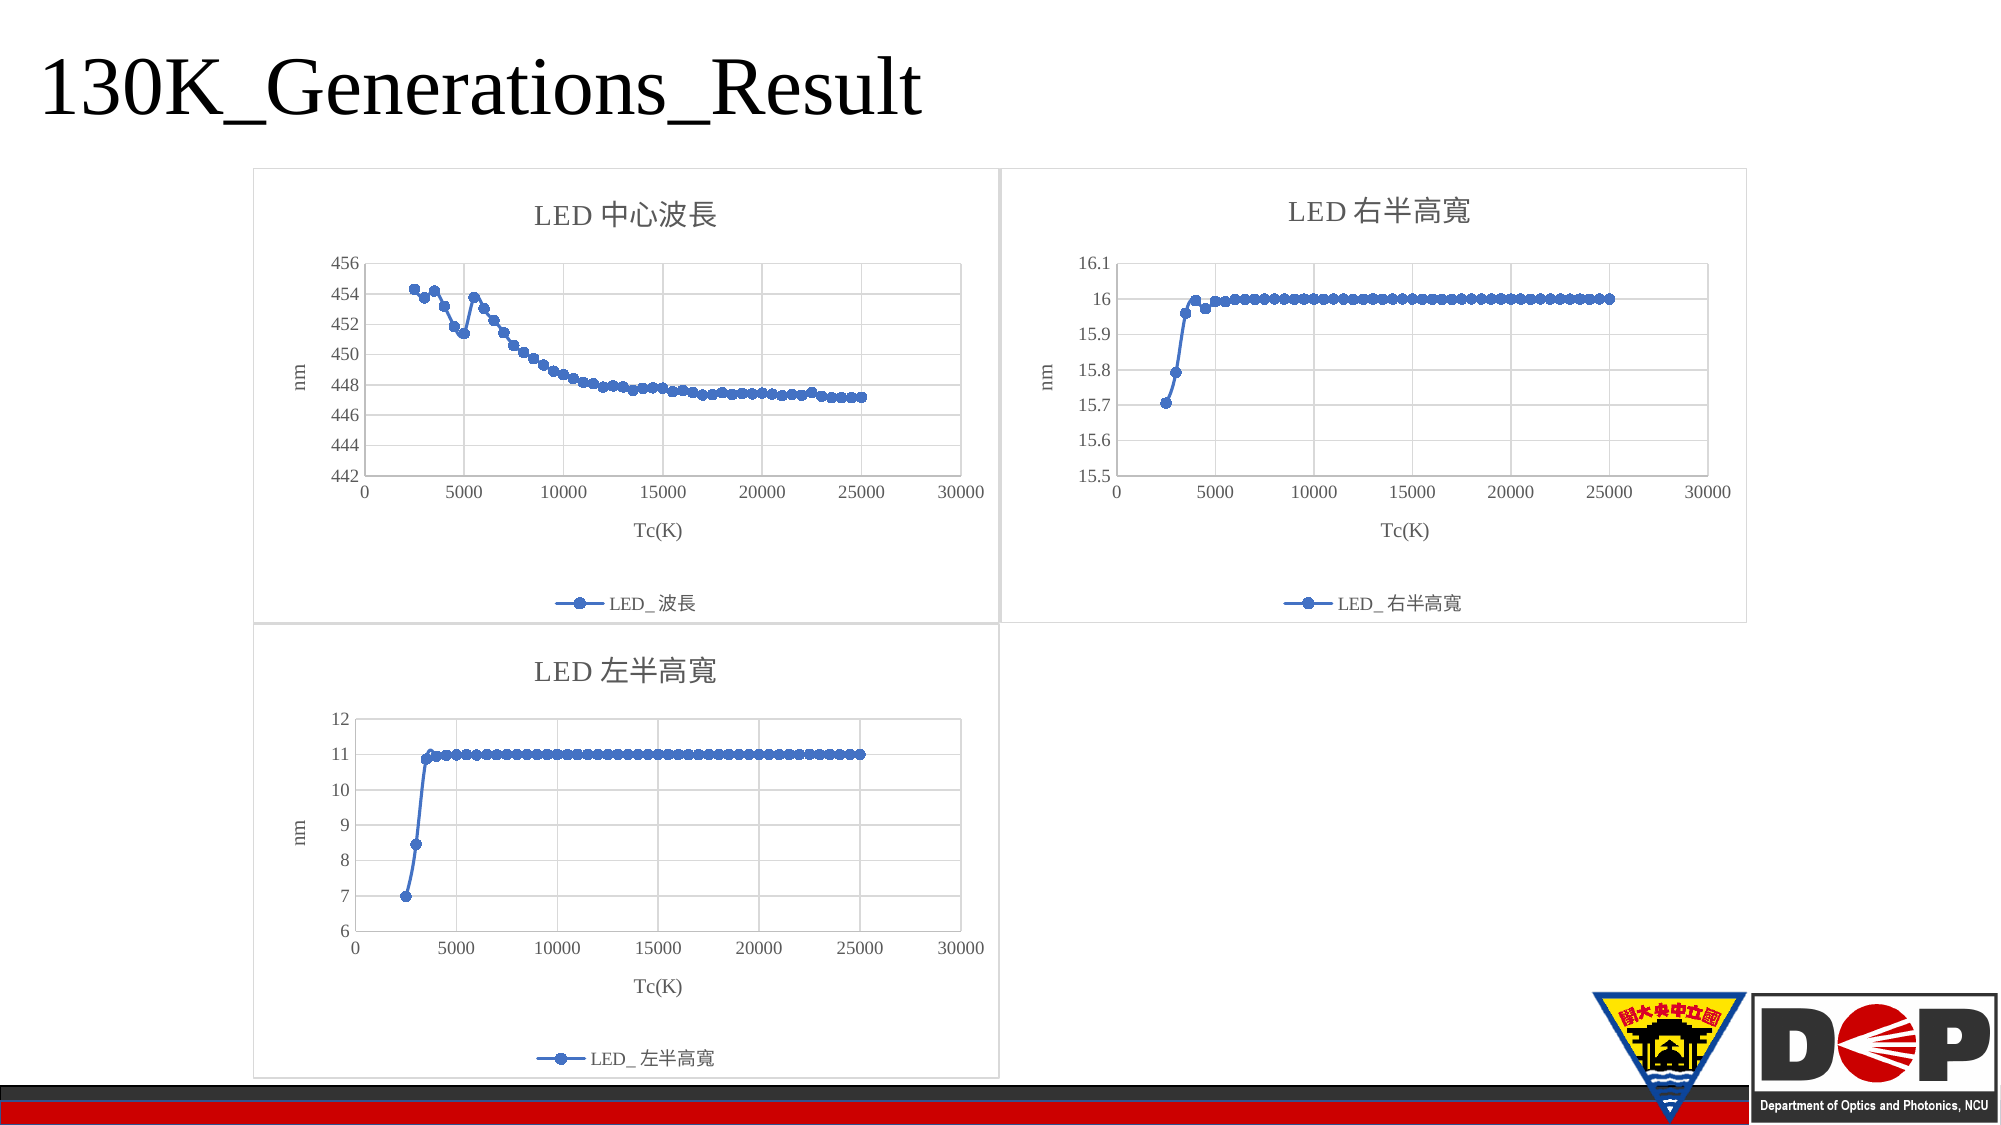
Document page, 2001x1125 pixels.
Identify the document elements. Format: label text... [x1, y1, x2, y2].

text_box 130K_Generations_Result [24, 24, 1016, 139]
chart [252, 167, 1748, 1079]
picture [1569, 903, 2000, 1125]
